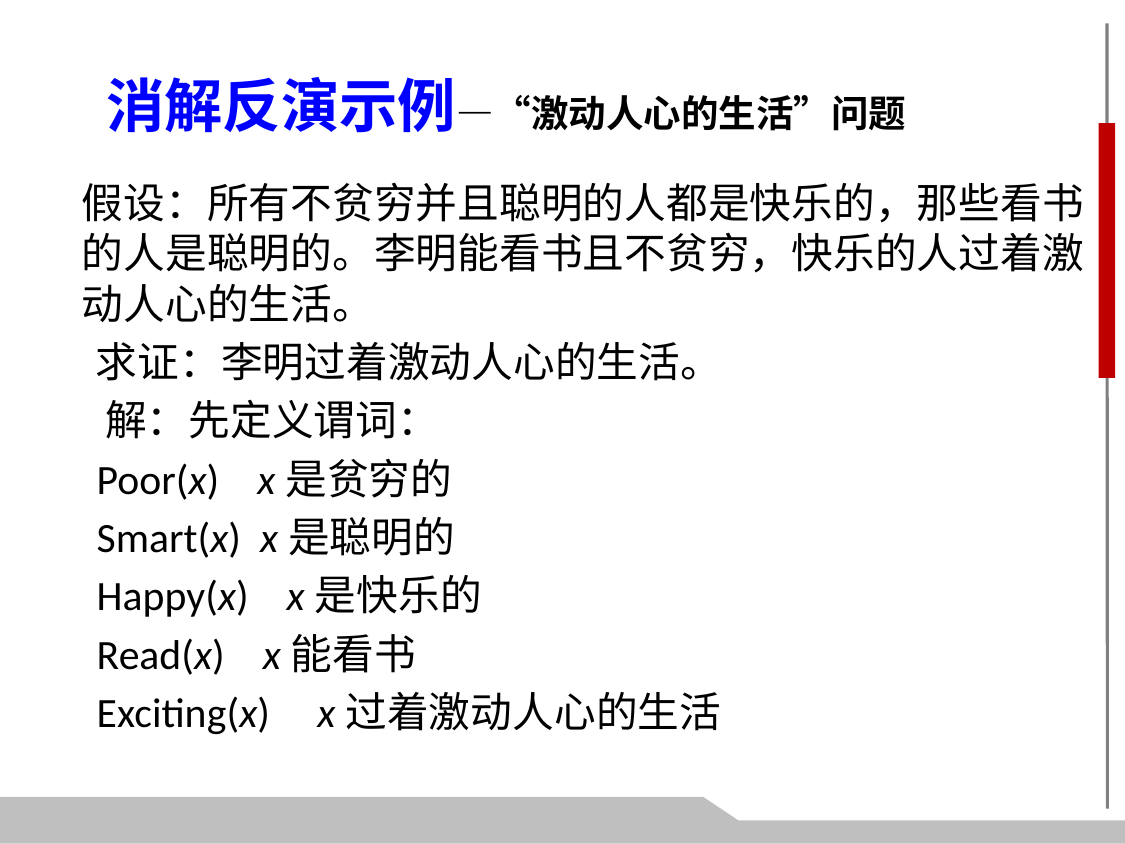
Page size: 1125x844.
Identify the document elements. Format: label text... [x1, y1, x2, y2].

list 假设：所有不贫穷并且聪明的人都是快乐的，那些看书的人是聪明的。李明能看书且不贫穷，快乐的人过着激动人心的生活。 求证：李明过着激动人心的生活。 解：先定义谓词： Poor(x) x是贫穷的 Smart(x) x是聪明的 Happy(x) x是快乐的 Read(x) x能看书 Exciting(x) x过着激动人心的生活 [24, 169, 1106, 799]
title 消解反演示例—“激动人心的生活”问题 [0, 33, 1013, 175]
